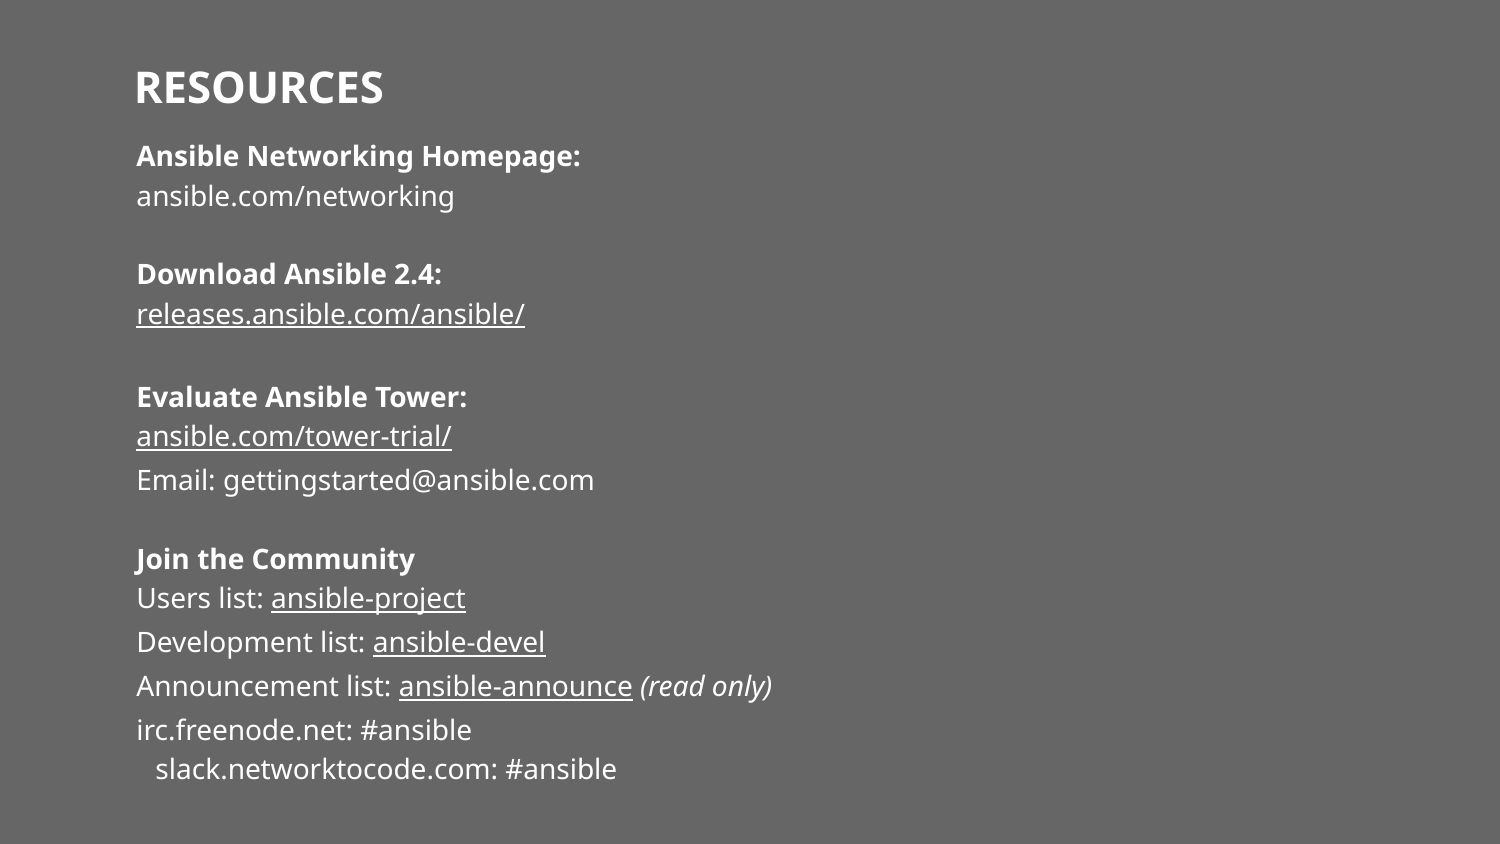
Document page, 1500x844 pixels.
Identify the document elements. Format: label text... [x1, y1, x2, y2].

text_box RESOURCES [119, 28, 865, 120]
text_box Ansible Networking Homepage: ansible.com/networking Download Ansible 2.4: releases.ansible.com/ansible/ Evaluate Ansible Tower: ansible.com/tower-trial/ Email: gettingstarted@ansible.com Join the Community Users list: ansible-project Development list: ansible-devel Announcement list: ansible-announce (read only) irc.freenode.net: #ansible slack.networktocode.com: #ansible [121, 131, 1078, 664]
